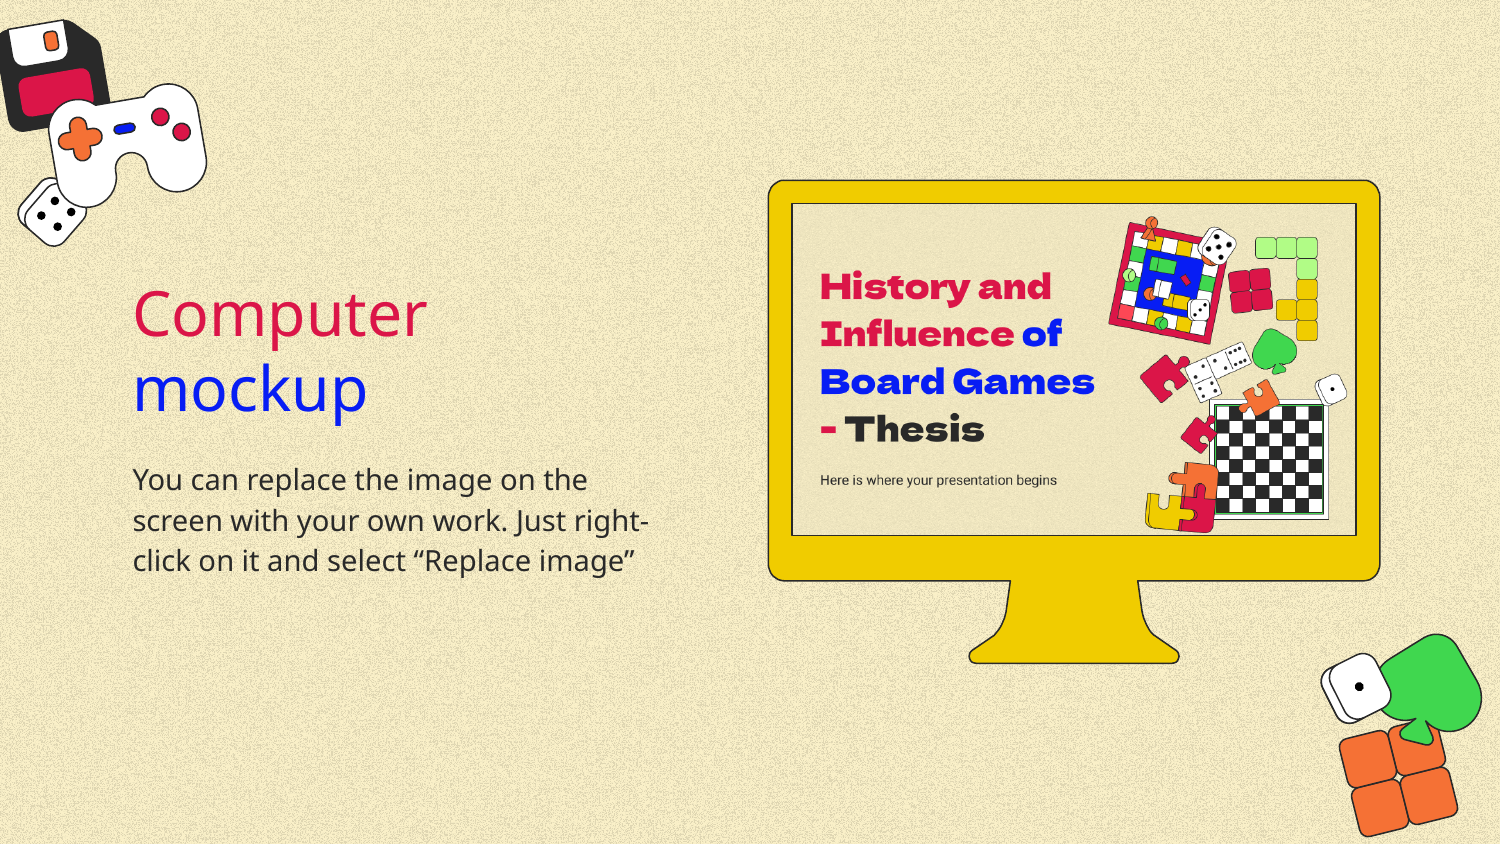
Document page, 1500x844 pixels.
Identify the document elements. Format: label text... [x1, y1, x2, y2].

title Computer mockup [116, 254, 683, 439]
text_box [7, 14, 197, 204]
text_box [1316, 648, 1397, 729]
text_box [768, 180, 1381, 664]
table_cell [1390, 732, 1399, 738]
list You can replace the image on the screen with your own work. Just right-click on it and select “Replace image” [117, 441, 684, 589]
